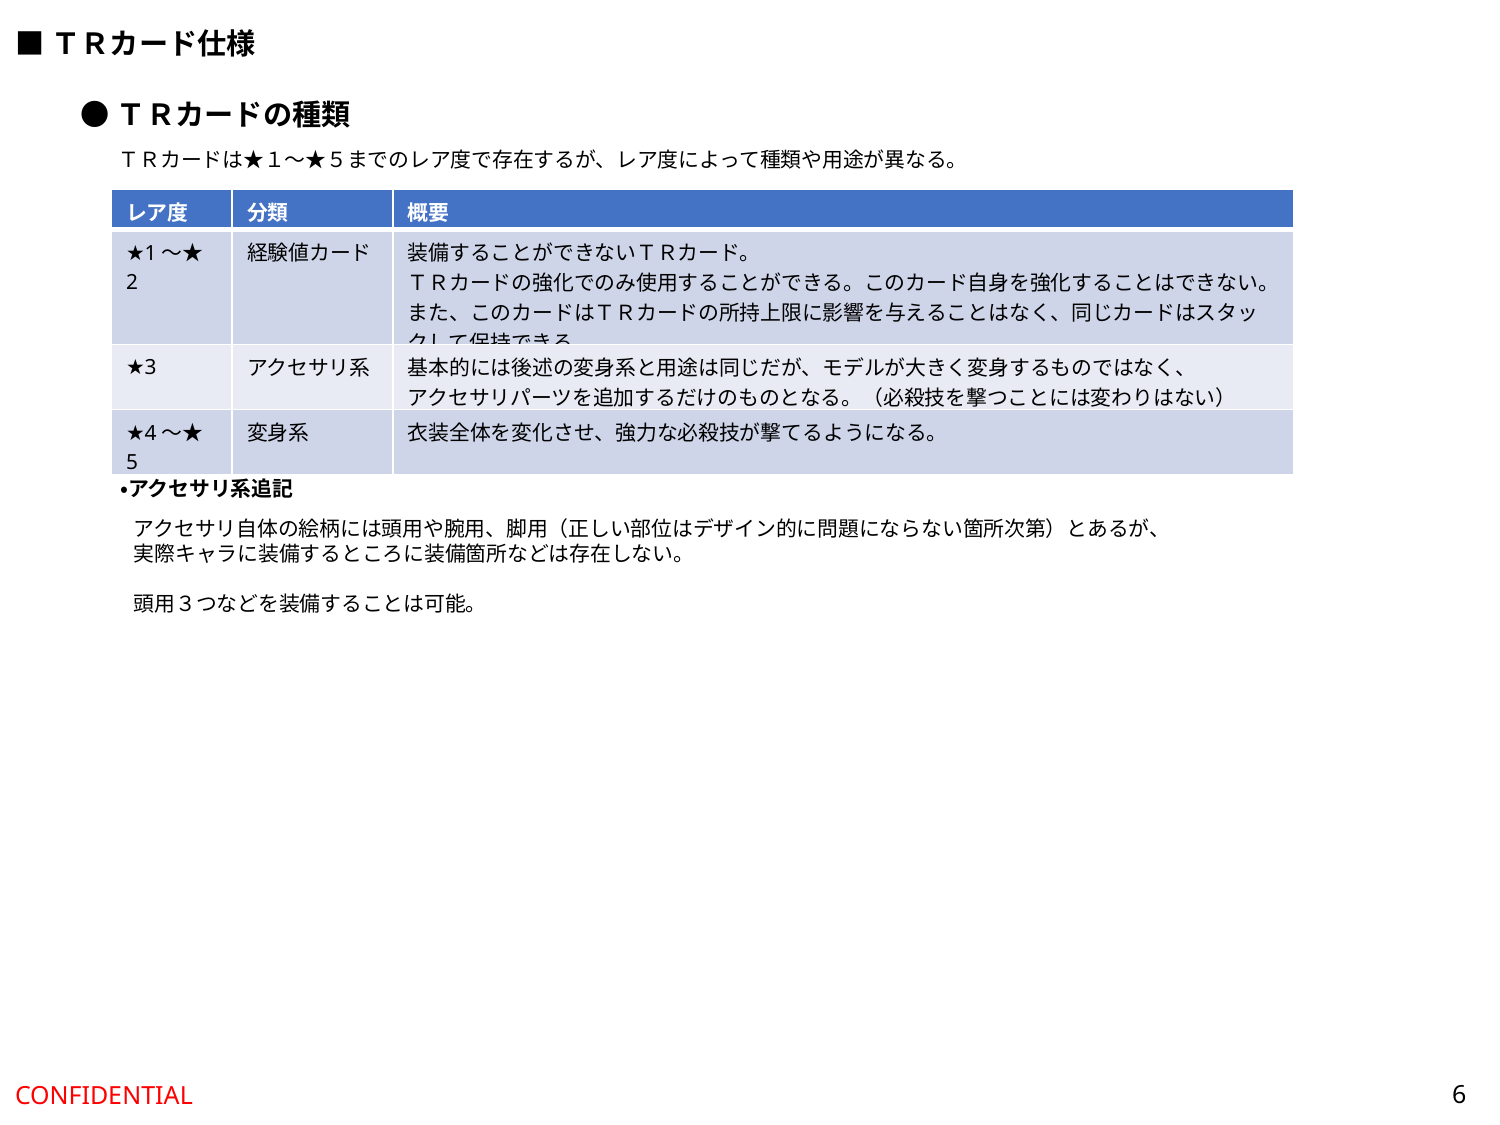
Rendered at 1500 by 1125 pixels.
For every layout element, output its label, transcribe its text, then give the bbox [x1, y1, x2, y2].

text_box ●ＴＲカードの種類 [65, 88, 366, 139]
text_box アクセサリ自体の絵柄には頭用や腕用、脚用（正しい部位はデザイン的に問題にならない箇所次第）とあるが、 実際キャラに装備するところに装備箇所などは存在しない。 頭用３つなどを装備することは可能。 [119, 508, 1185, 624]
text_box ・アクセサリ系追記 [105, 468, 309, 508]
table_header 概要 [394, 190, 1293, 227]
table_cell ★1～★2 [112, 232, 231, 344]
table_cell 装備することができないＴＲカード。 ＴＲカードの強化でのみ使用することができる。このカード自身を強化することはできない。 また、このカードはＴＲカードの所持上限に影響を与えることはなく、同じカードはスタックして保持できる。 [394, 232, 1293, 344]
table_cell 経験値カード [233, 232, 392, 344]
table_cell 変身系 [233, 410, 392, 474]
text_box ■ＴＲカード仕様 [0, 17, 272, 68]
text_box ＴＲカードは★１～★５までのレア度で存在するが、レア度によって種類や用途が異なる。 [104, 138, 983, 179]
table_header 分類 [233, 190, 392, 227]
table_cell ★3 [112, 345, 231, 409]
slide_number 6 [1143, 1065, 1482, 1125]
table_cell ★4～★5 [112, 410, 231, 468]
table_cell 衣装全体を変化させ、強力な必殺技が撃てるようになる。 [394, 410, 1293, 474]
table_cell アクセサリ系 [233, 345, 392, 409]
table_header レア度 [112, 190, 231, 227]
footer CONFIDENTIAL [0, 1065, 507, 1125]
table_cell 基本的には後述の変身系と用途は同じだが、モデルが大きく変身するものではなく、 アクセサリパーツを追加するだけのものとなる。（必殺技を撃つことには変わりはない） [394, 345, 1293, 409]
